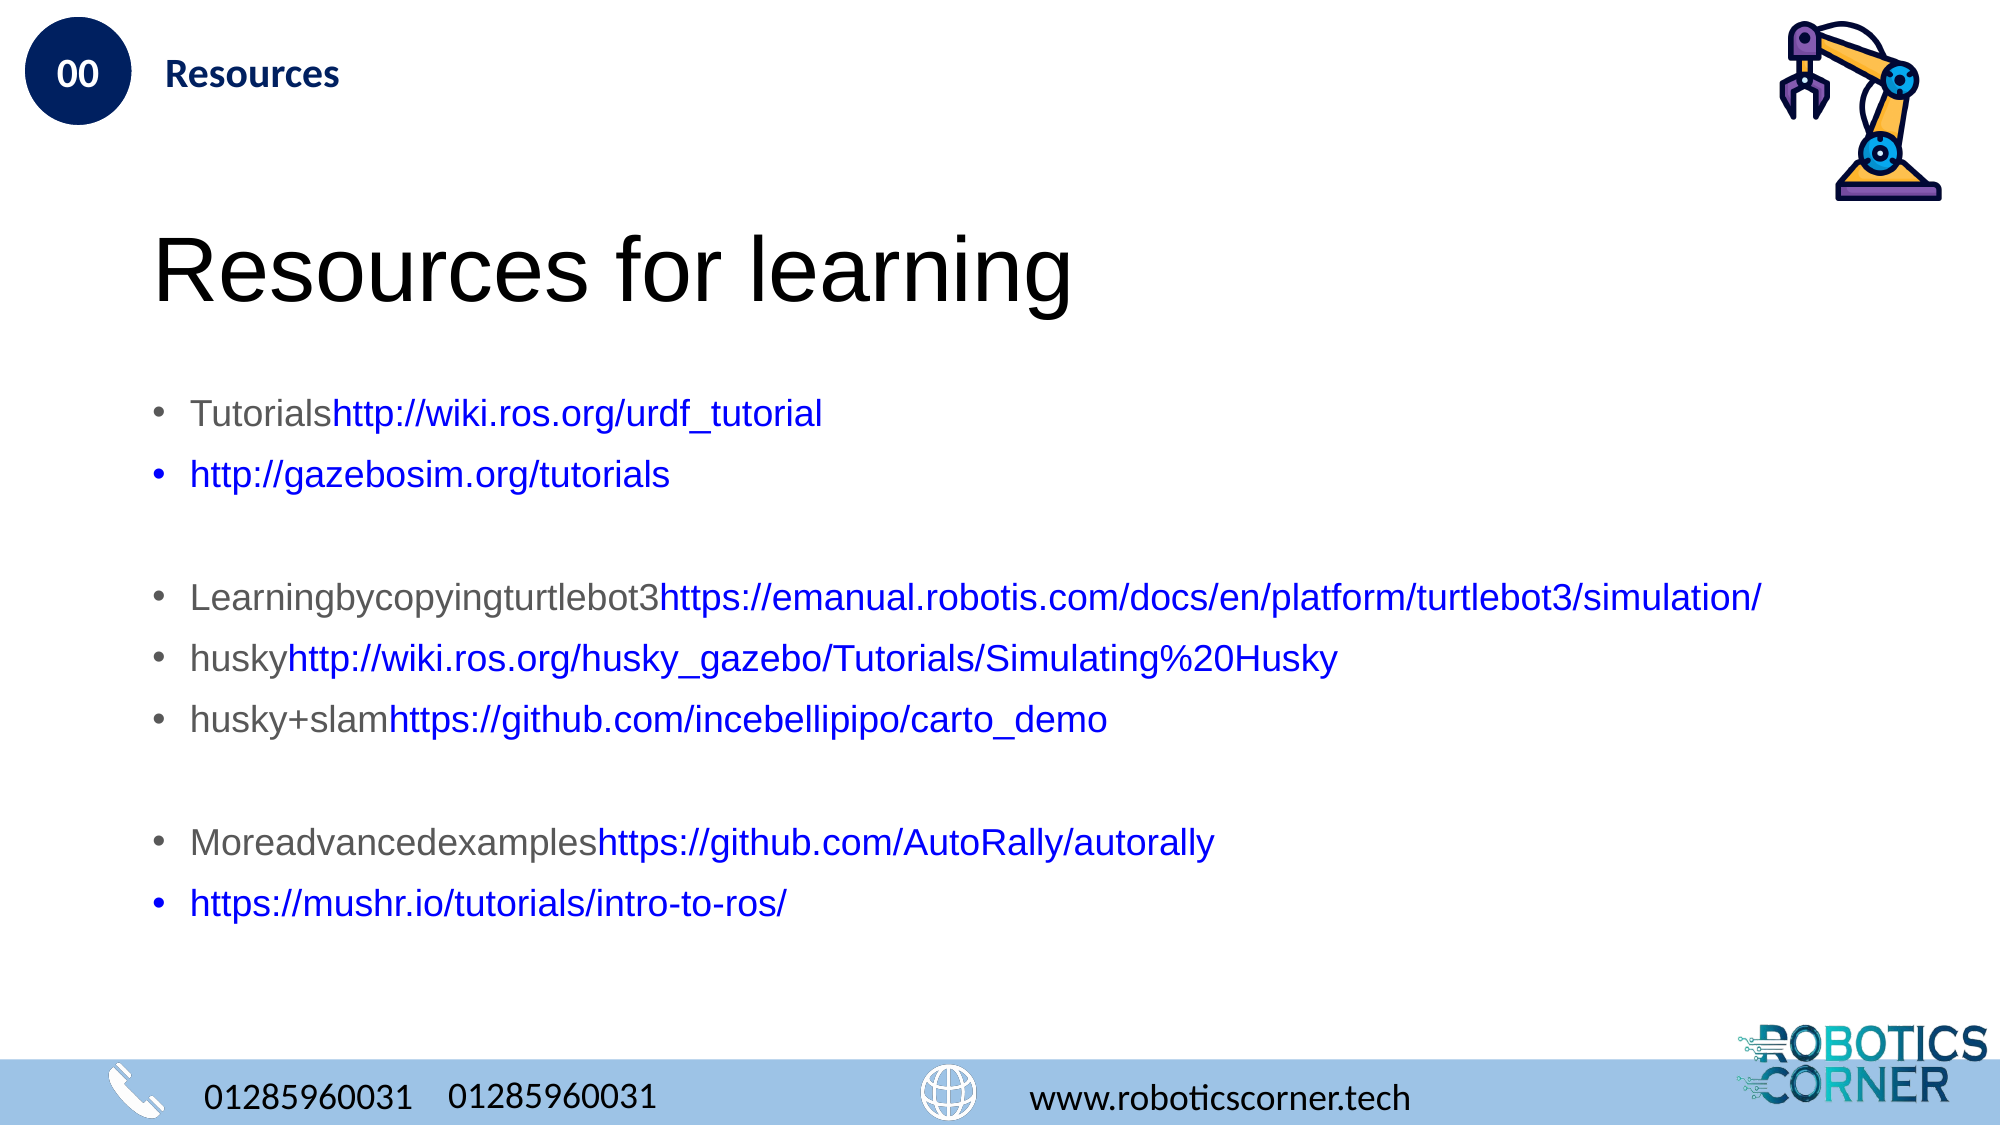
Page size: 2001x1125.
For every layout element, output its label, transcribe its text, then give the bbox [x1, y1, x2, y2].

picture [915, 1059, 981, 1125]
text_box www.roboticscorner.tech [1014, 1065, 1430, 1125]
text_box [1996, 1058, 2000, 1125]
text_box 00 [21, 13, 135, 129]
text_box Resources [150, 38, 622, 103]
text_box 01285960031 [433, 1063, 684, 1124]
title Resources for learning [137, 187, 1863, 356]
picture [1771, 21, 1950, 201]
text_box [0, 1058, 1723, 1125]
list Tutorialshttp://wiki.ros.org/urdf_tutorial http://gazebosim.org/tutorials Learningbycopyingturtlebot3https://emanual.robotis.com/docs/en/platform/turtlebot3/simulation/ huskyhttp://wiki.ros.org/husky_gazebo/Tutorials/Simulating%20Husky husky+slamhttps://github.com/incebellipipo/carto_demo Moreadvancedexampleshttps://github.com/AutoRally/autorally https://mushr.io/tutorials/intro-to-ros/ [137, 386, 1863, 938]
picture [1723, 923, 1996, 1125]
text_box 01285960031 [189, 1064, 440, 1125]
picture [103, 1057, 170, 1124]
